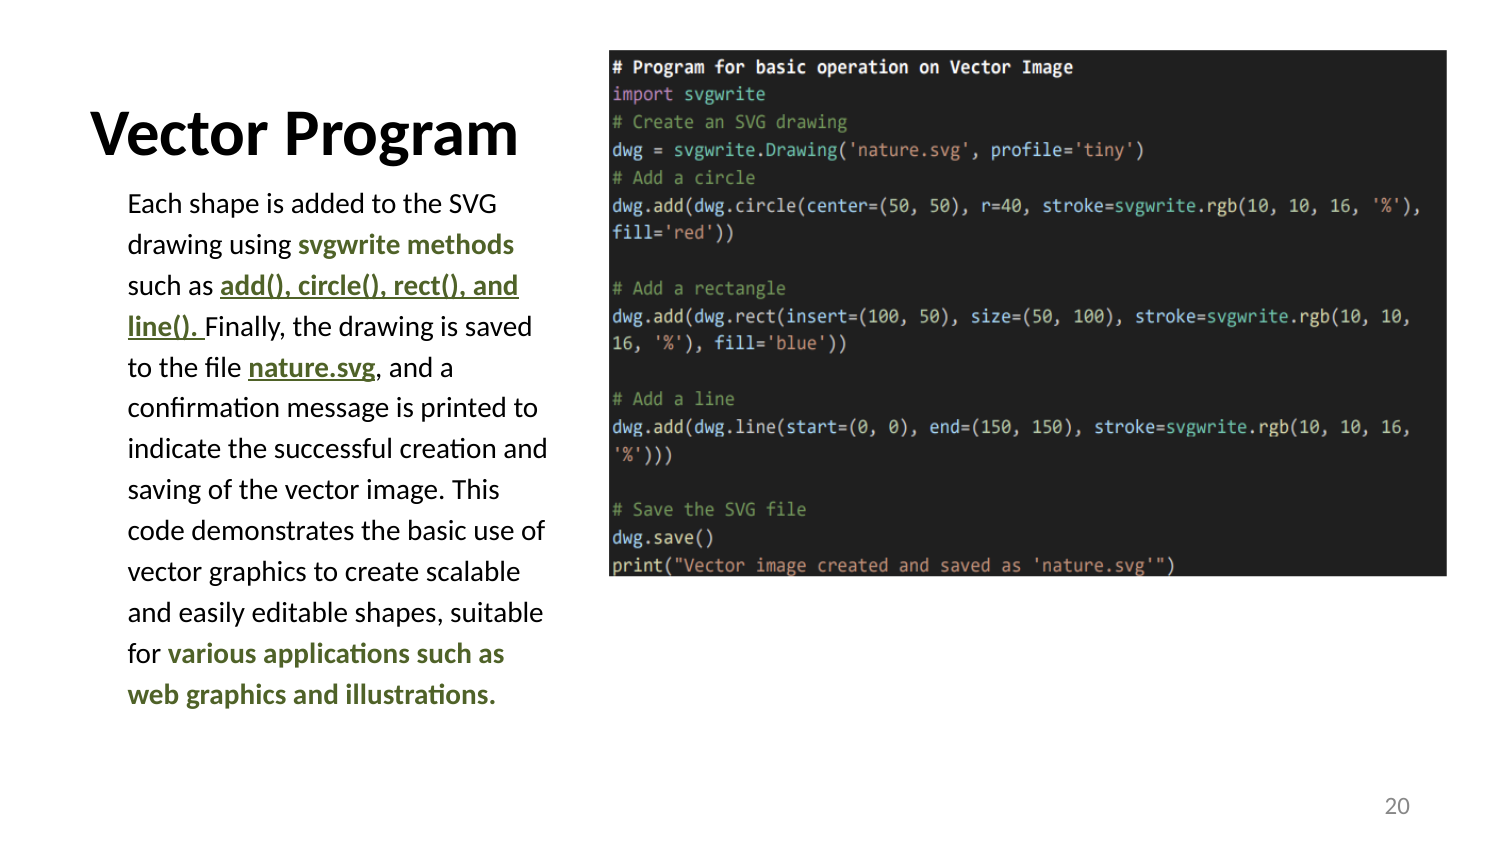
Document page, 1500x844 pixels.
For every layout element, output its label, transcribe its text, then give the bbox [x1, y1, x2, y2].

list Each shape is added to the SVG drawing using svgwrite methods such as add(), circle(), rect(), and line(). Finally, the drawing is saved to the file nature.svg, and a confirmation message is printed to indicate the successful creation and saving of the vector image. This code demonstrates the basic use of vector graphics to create scalable and easily editable shapes, suitable for various applications such as web graphics and illustrations. [75, 176, 569, 754]
title Vector Program [75, 33, 553, 176]
slide_number 20 [1074, 782, 1425, 827]
picture [558, 0, 1500, 631]
